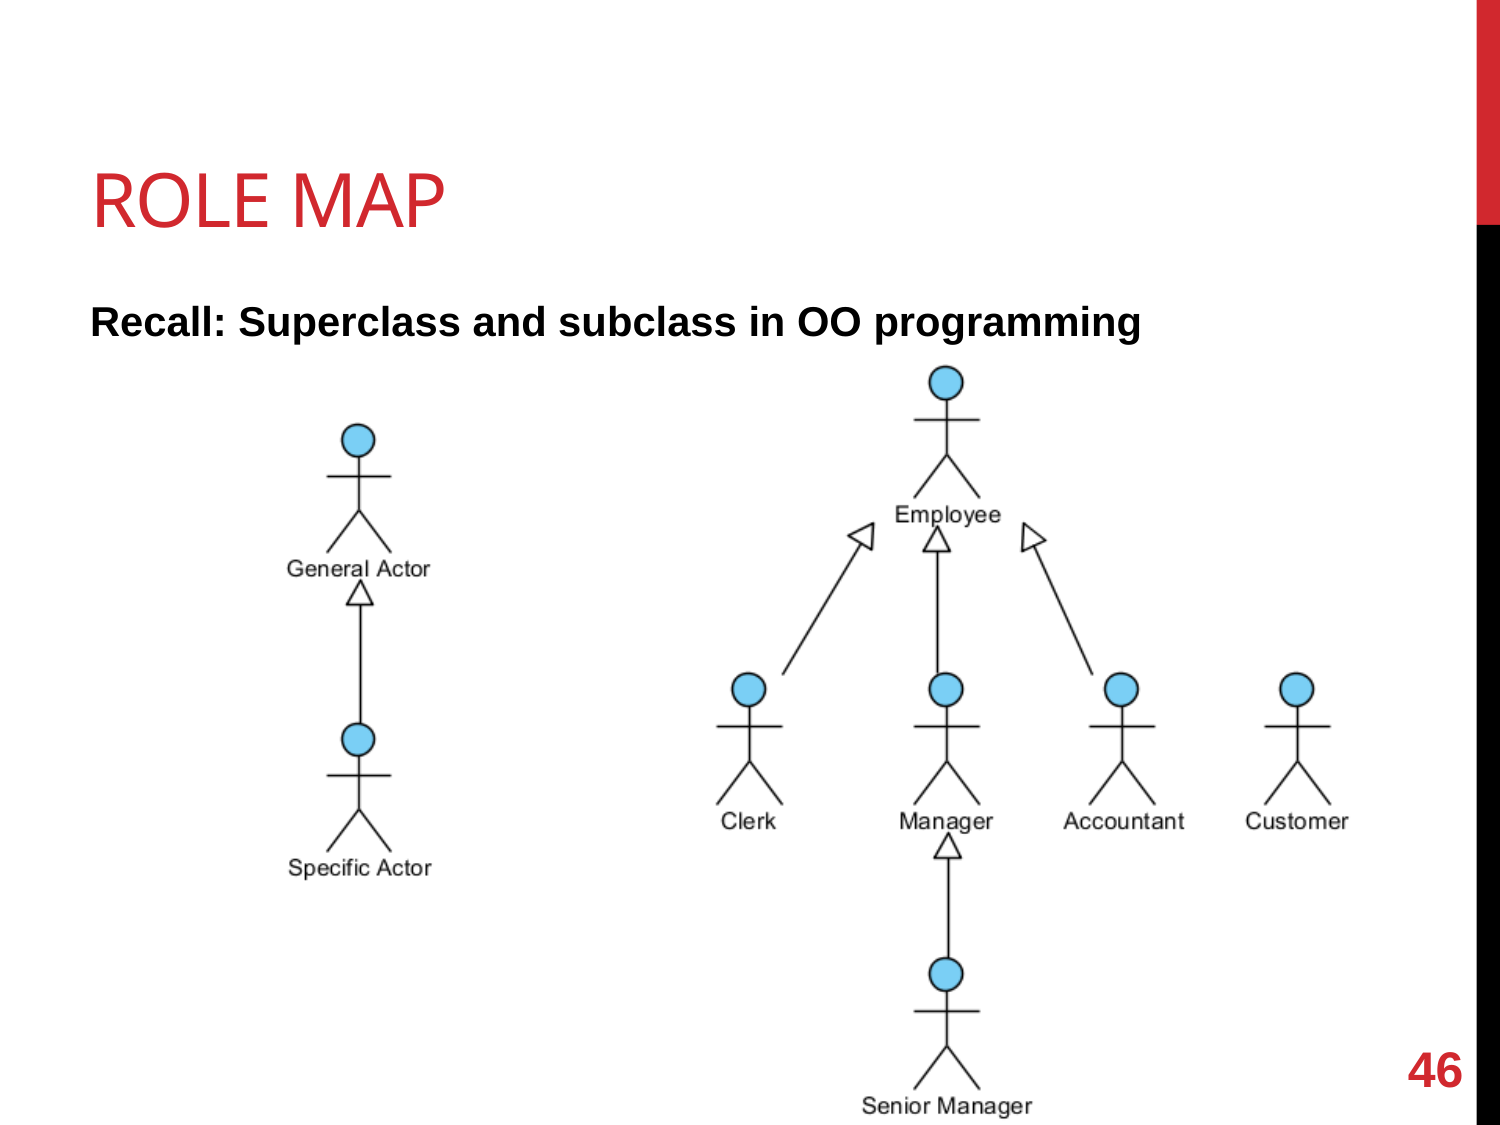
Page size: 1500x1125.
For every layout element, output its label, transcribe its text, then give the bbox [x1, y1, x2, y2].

slide_number 46 [1375, 1037, 1479, 1098]
picture [699, 349, 1367, 1125]
list Recall: Superclass and subclass in OO programming [75, 287, 1325, 1005]
picture [278, 418, 438, 888]
title Role Map [75, 25, 1025, 250]
